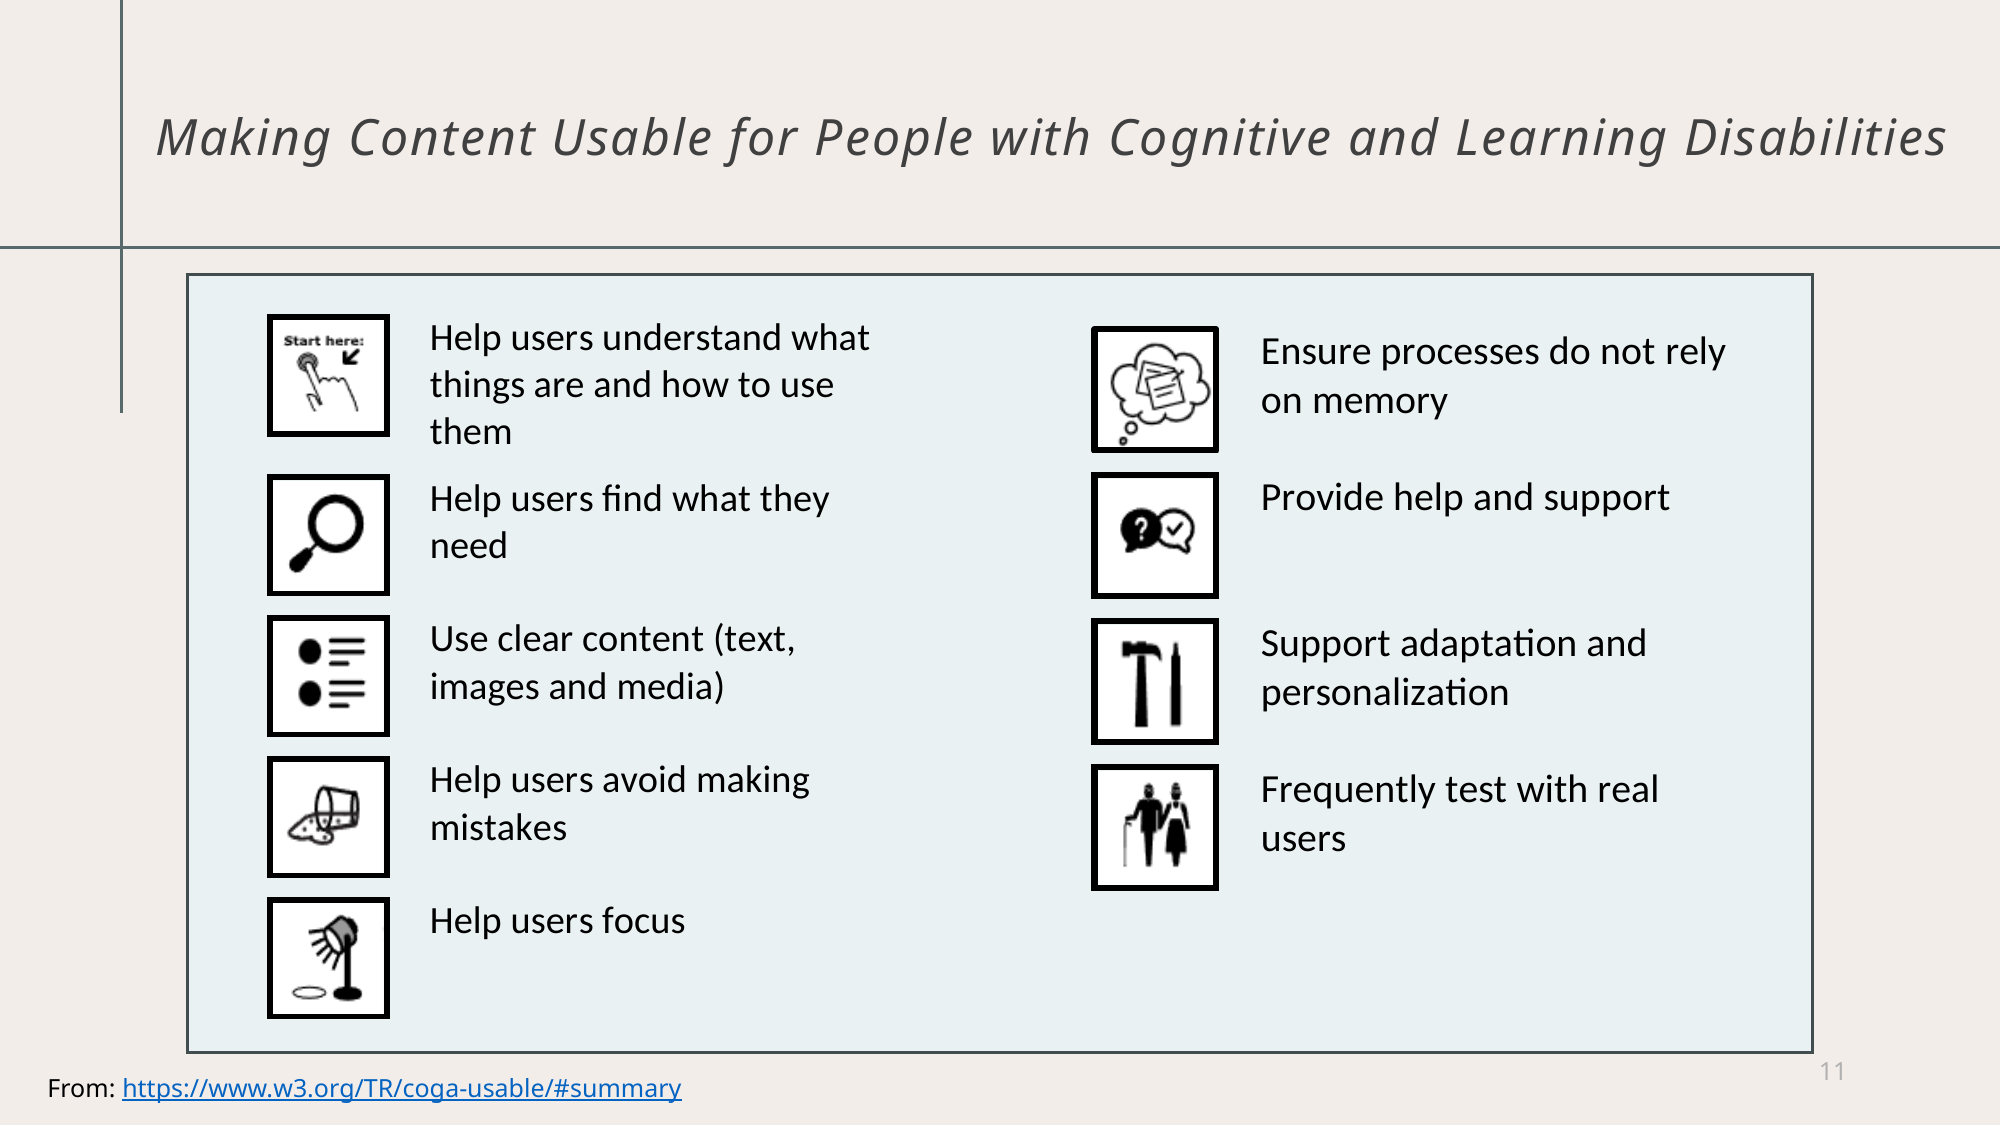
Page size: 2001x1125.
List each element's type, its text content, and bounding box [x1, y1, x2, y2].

slide_number 11 [1412, 1042, 1863, 1103]
title Making Content Usable for People with Cognitive and Learning Disabilities [140, 74, 1981, 205]
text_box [187, 274, 1813, 1053]
text_box From: https://www.w3.org/TR/coga-usable/#summary [32, 1064, 1025, 1114]
